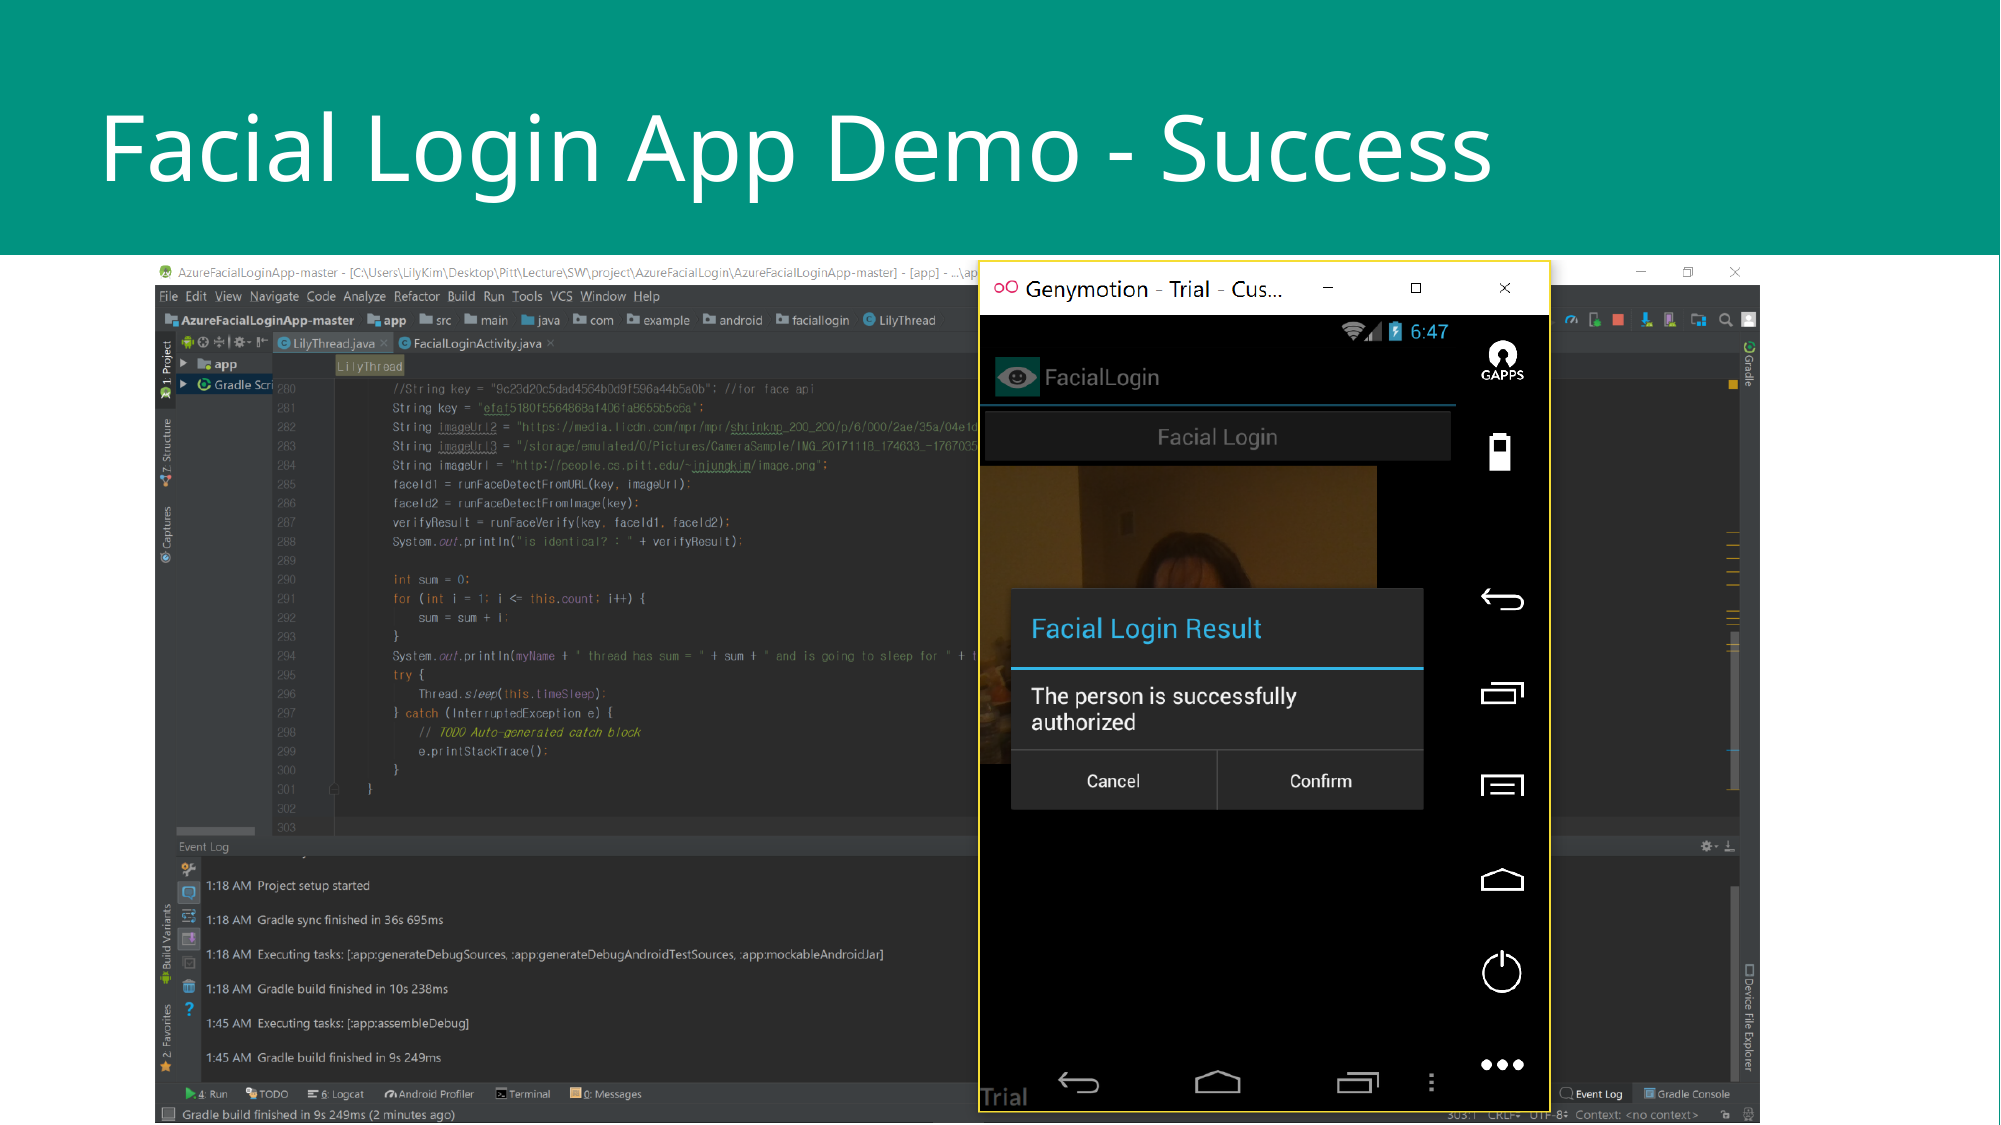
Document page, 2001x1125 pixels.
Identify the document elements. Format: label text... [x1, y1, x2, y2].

text_box [0, 255, 1999, 1125]
title Facial Login App Demo - Success [83, 43, 1809, 261]
picture [154, 260, 1760, 1123]
